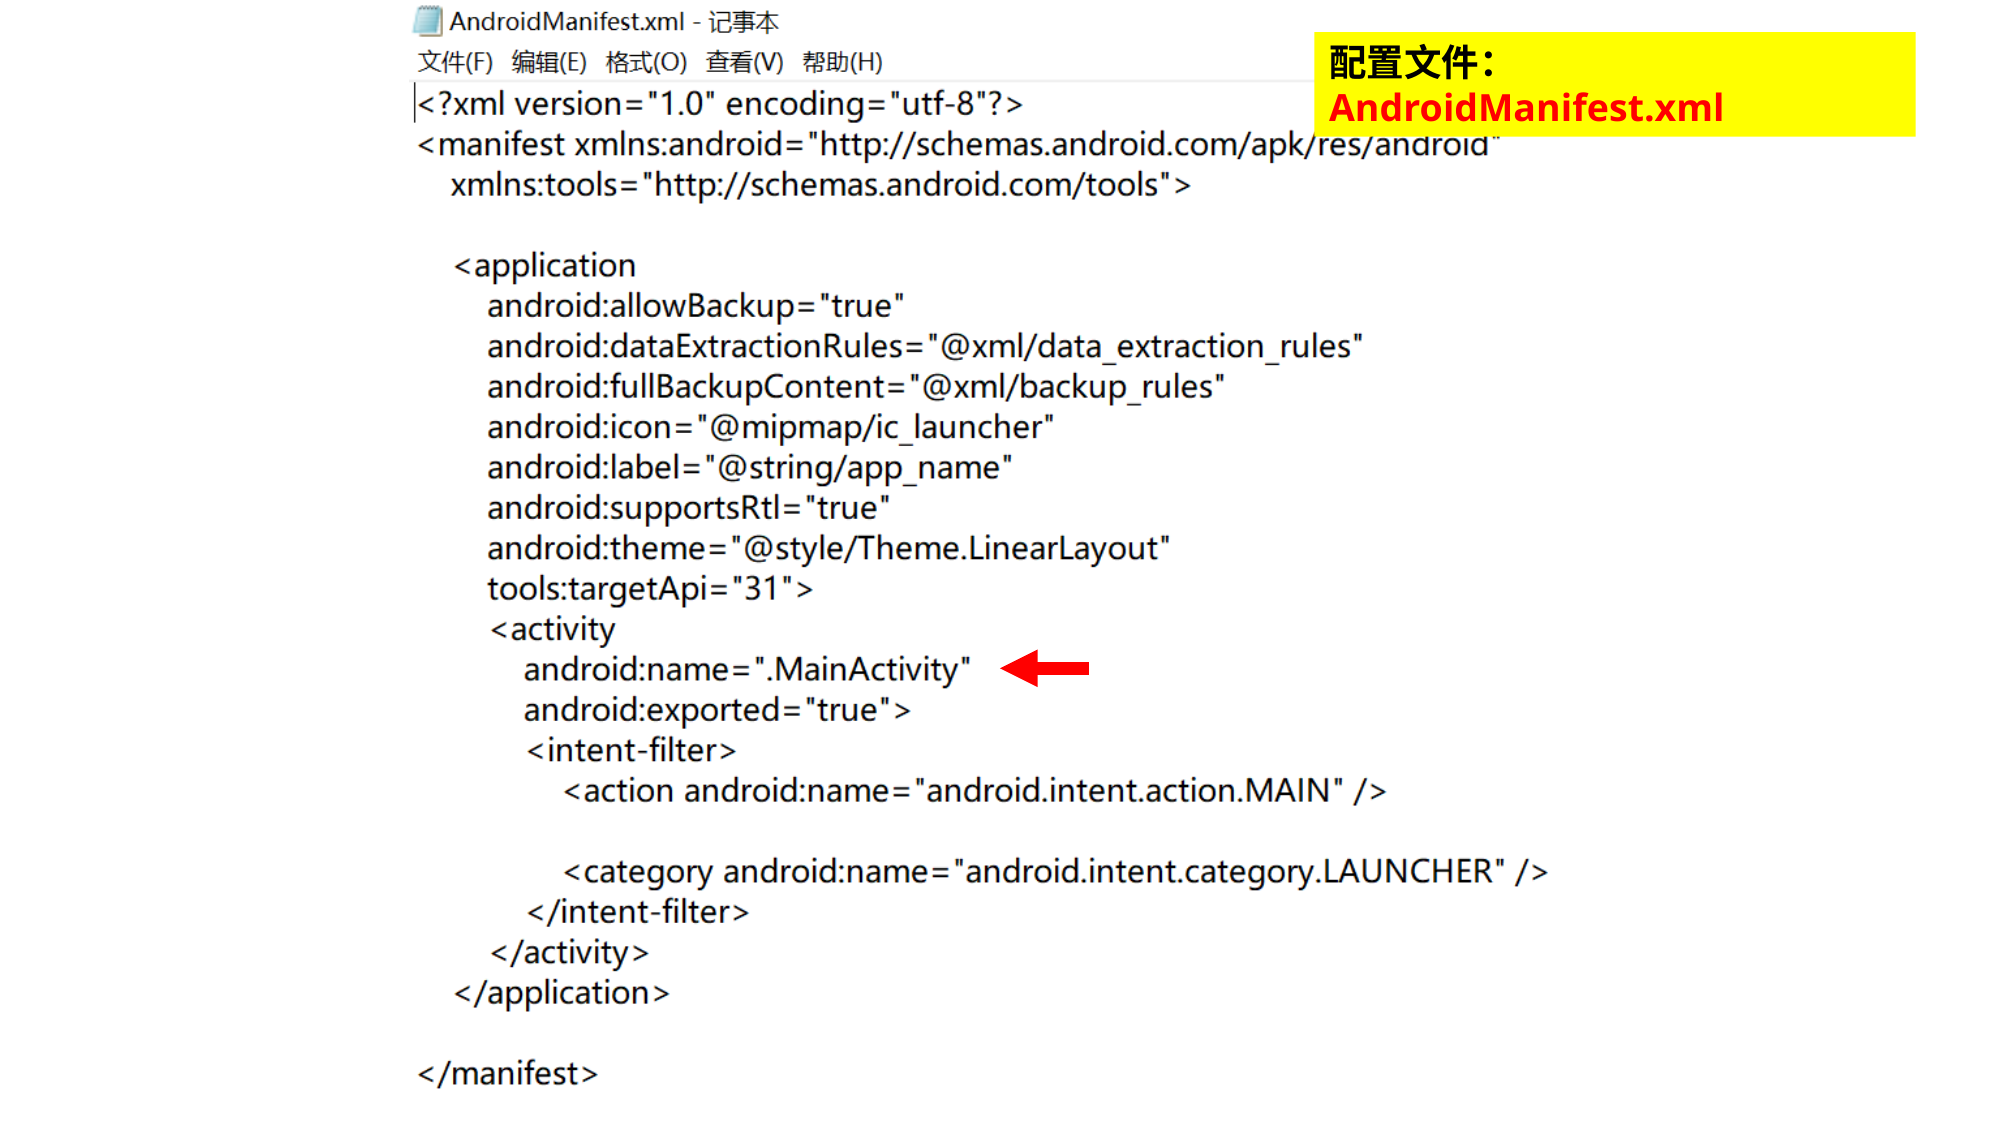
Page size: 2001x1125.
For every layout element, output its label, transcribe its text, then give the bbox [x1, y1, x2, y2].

picture [409, 0, 1591, 1125]
text_box 配置文件：AndroidManifest.xml [1591, 32, 1916, 137]
